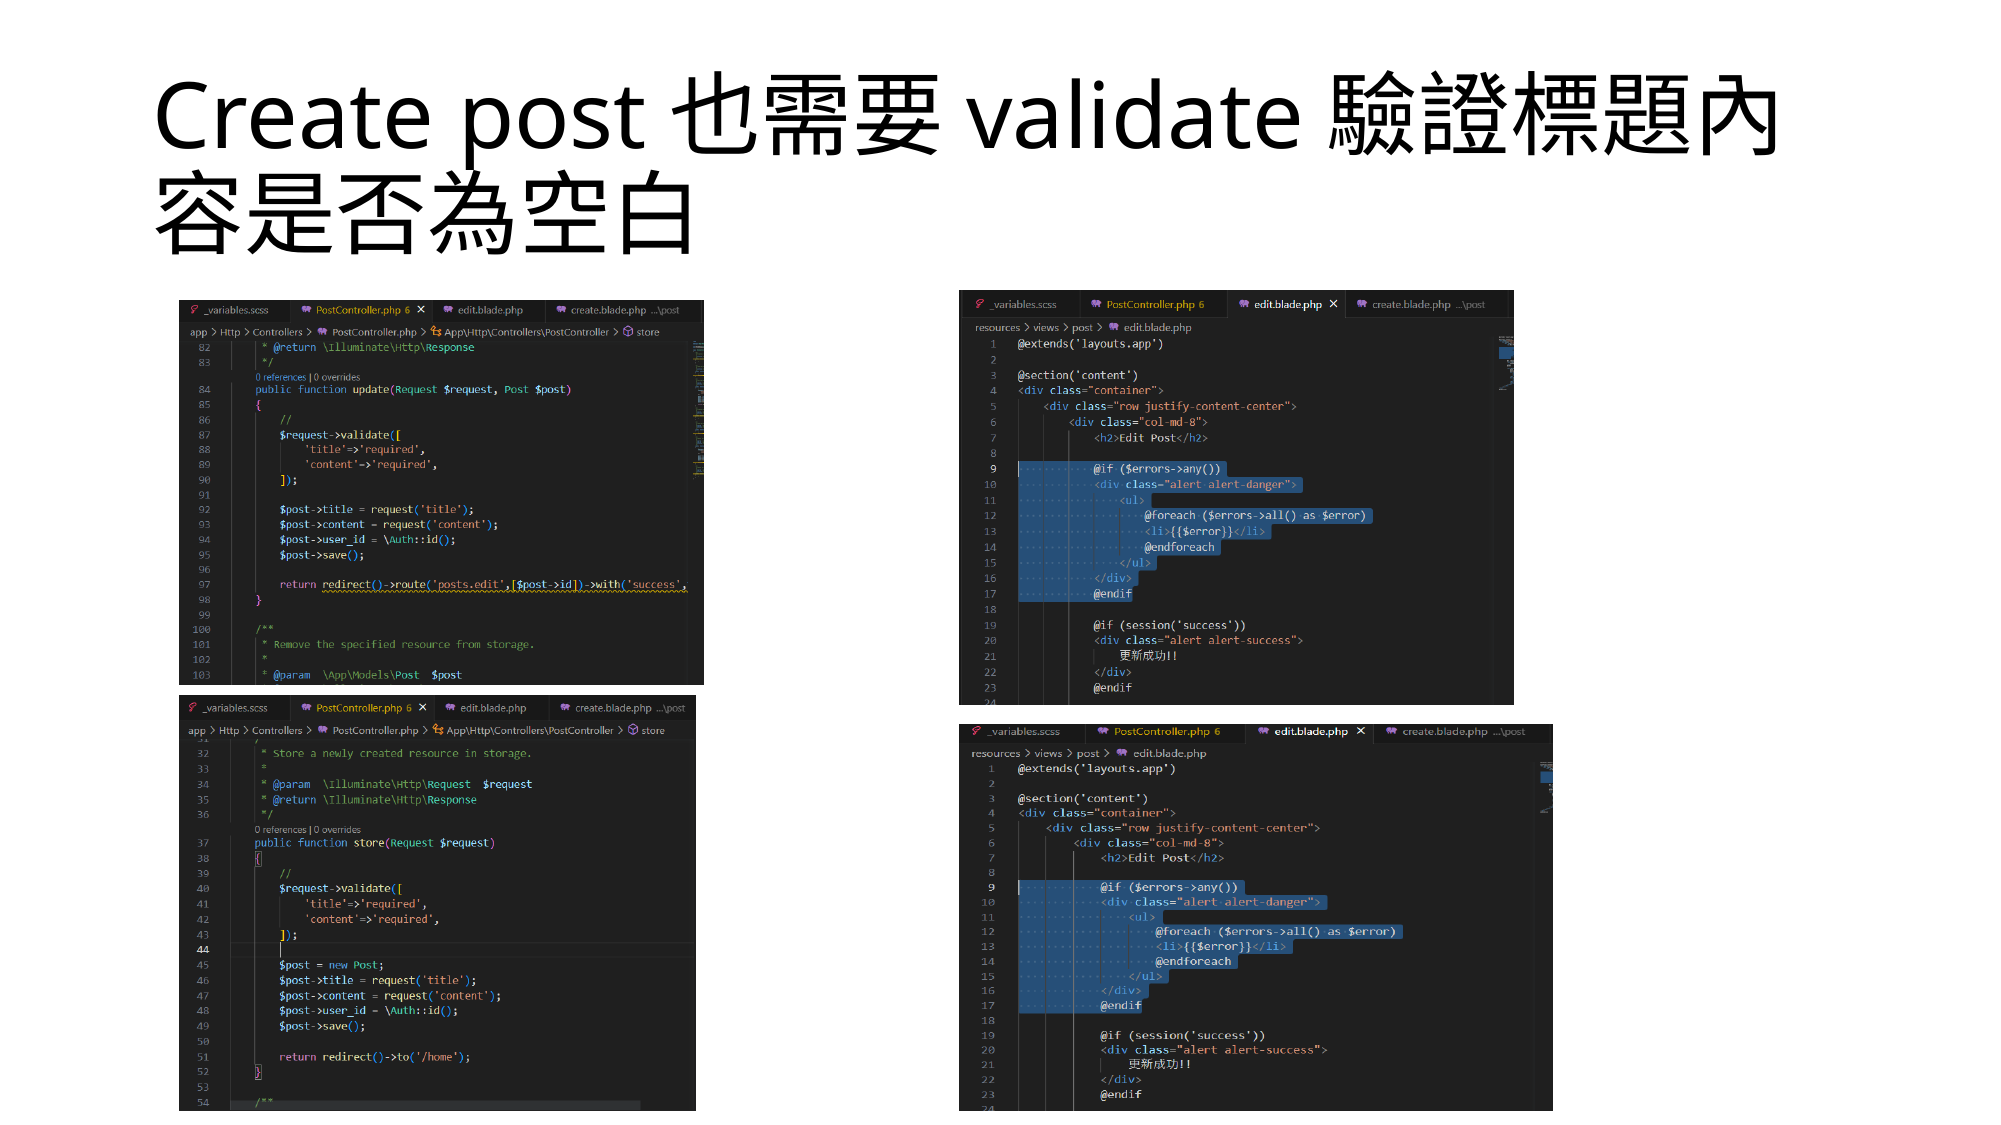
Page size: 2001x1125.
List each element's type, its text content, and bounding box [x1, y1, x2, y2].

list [179, 695, 696, 1111]
picture [179, 300, 704, 685]
picture [959, 724, 1553, 1111]
title Create post也需要validate驗證標題內容是否為空白 [137, 59, 1863, 278]
picture [959, 290, 1514, 705]
